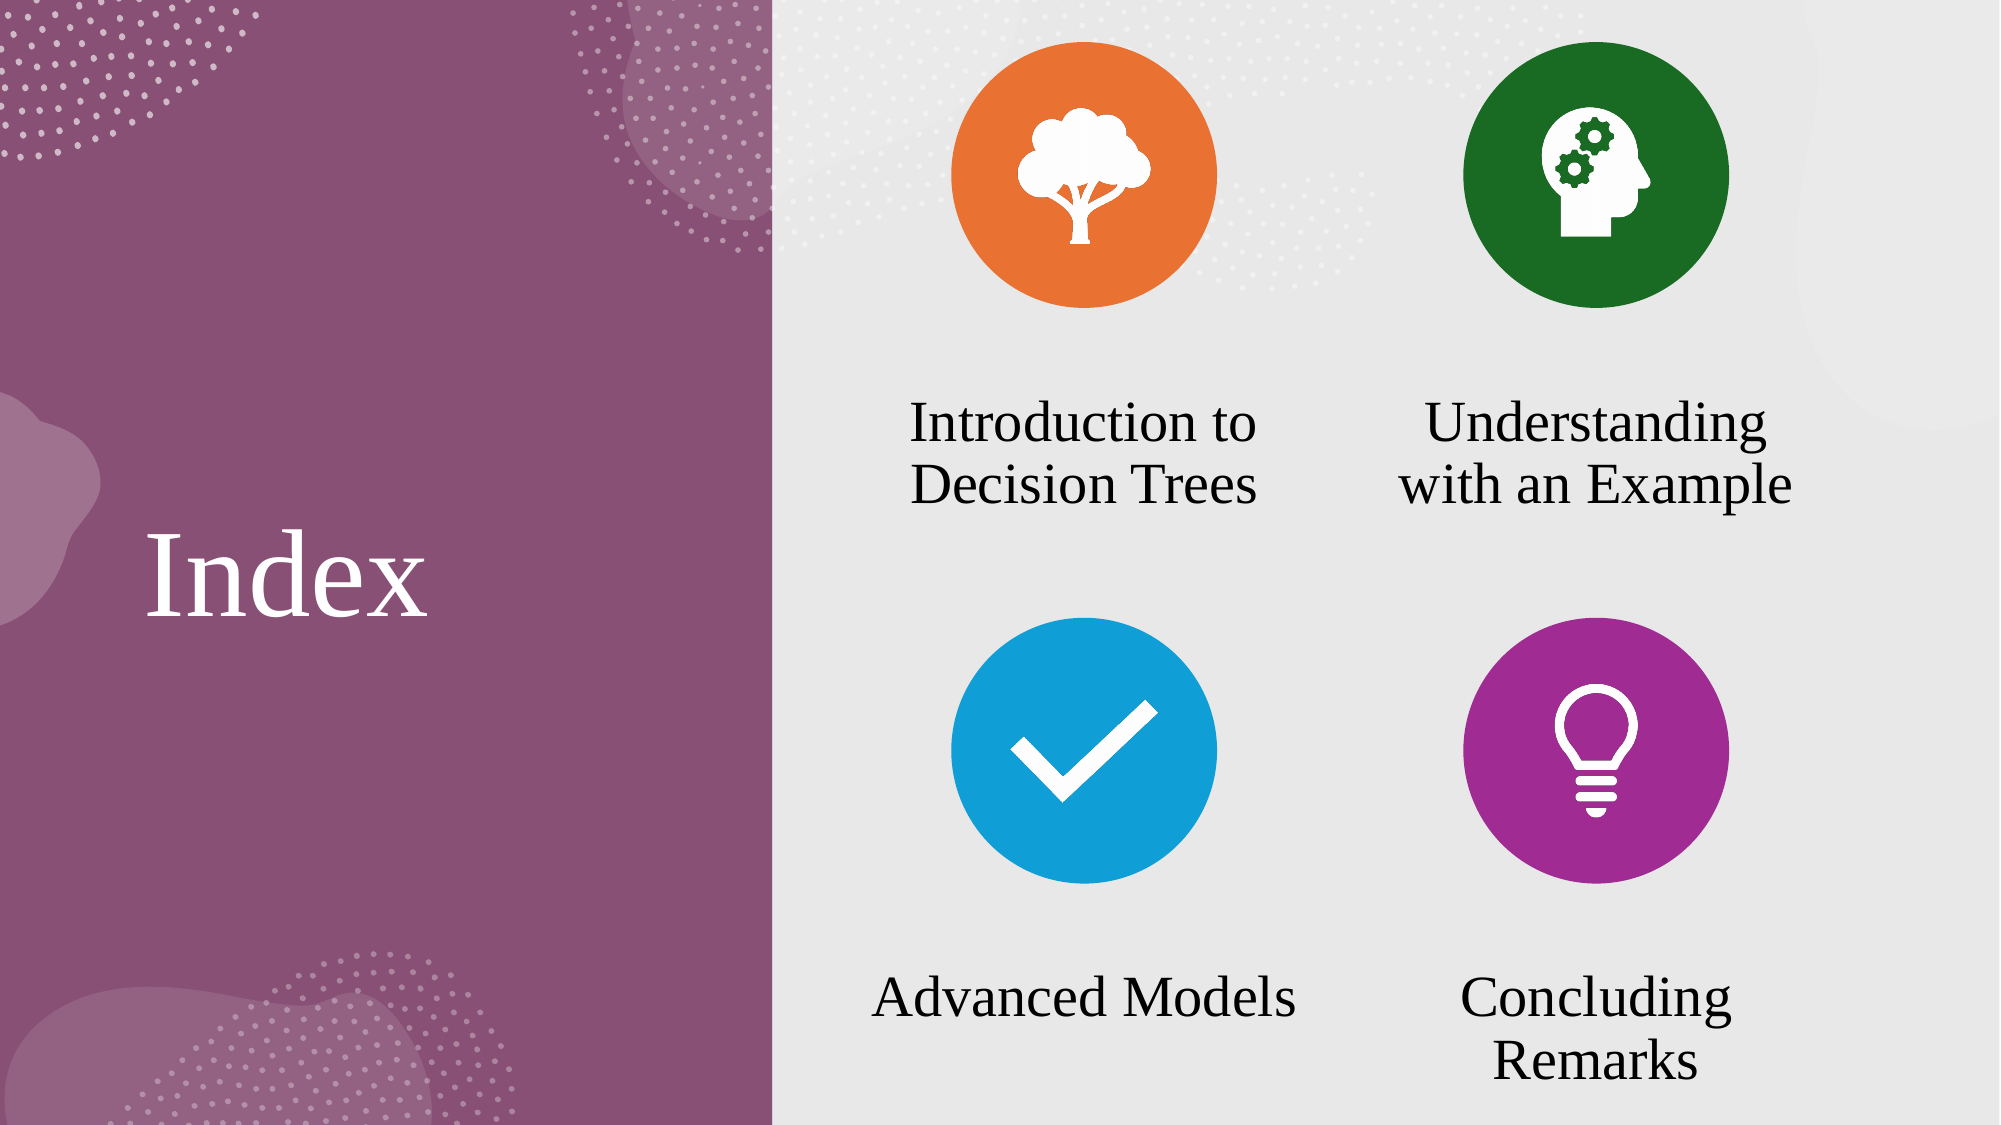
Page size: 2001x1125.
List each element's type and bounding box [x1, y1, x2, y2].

text_box [817, 37, 1864, 1090]
text_box [0, 0, 2000, 1125]
